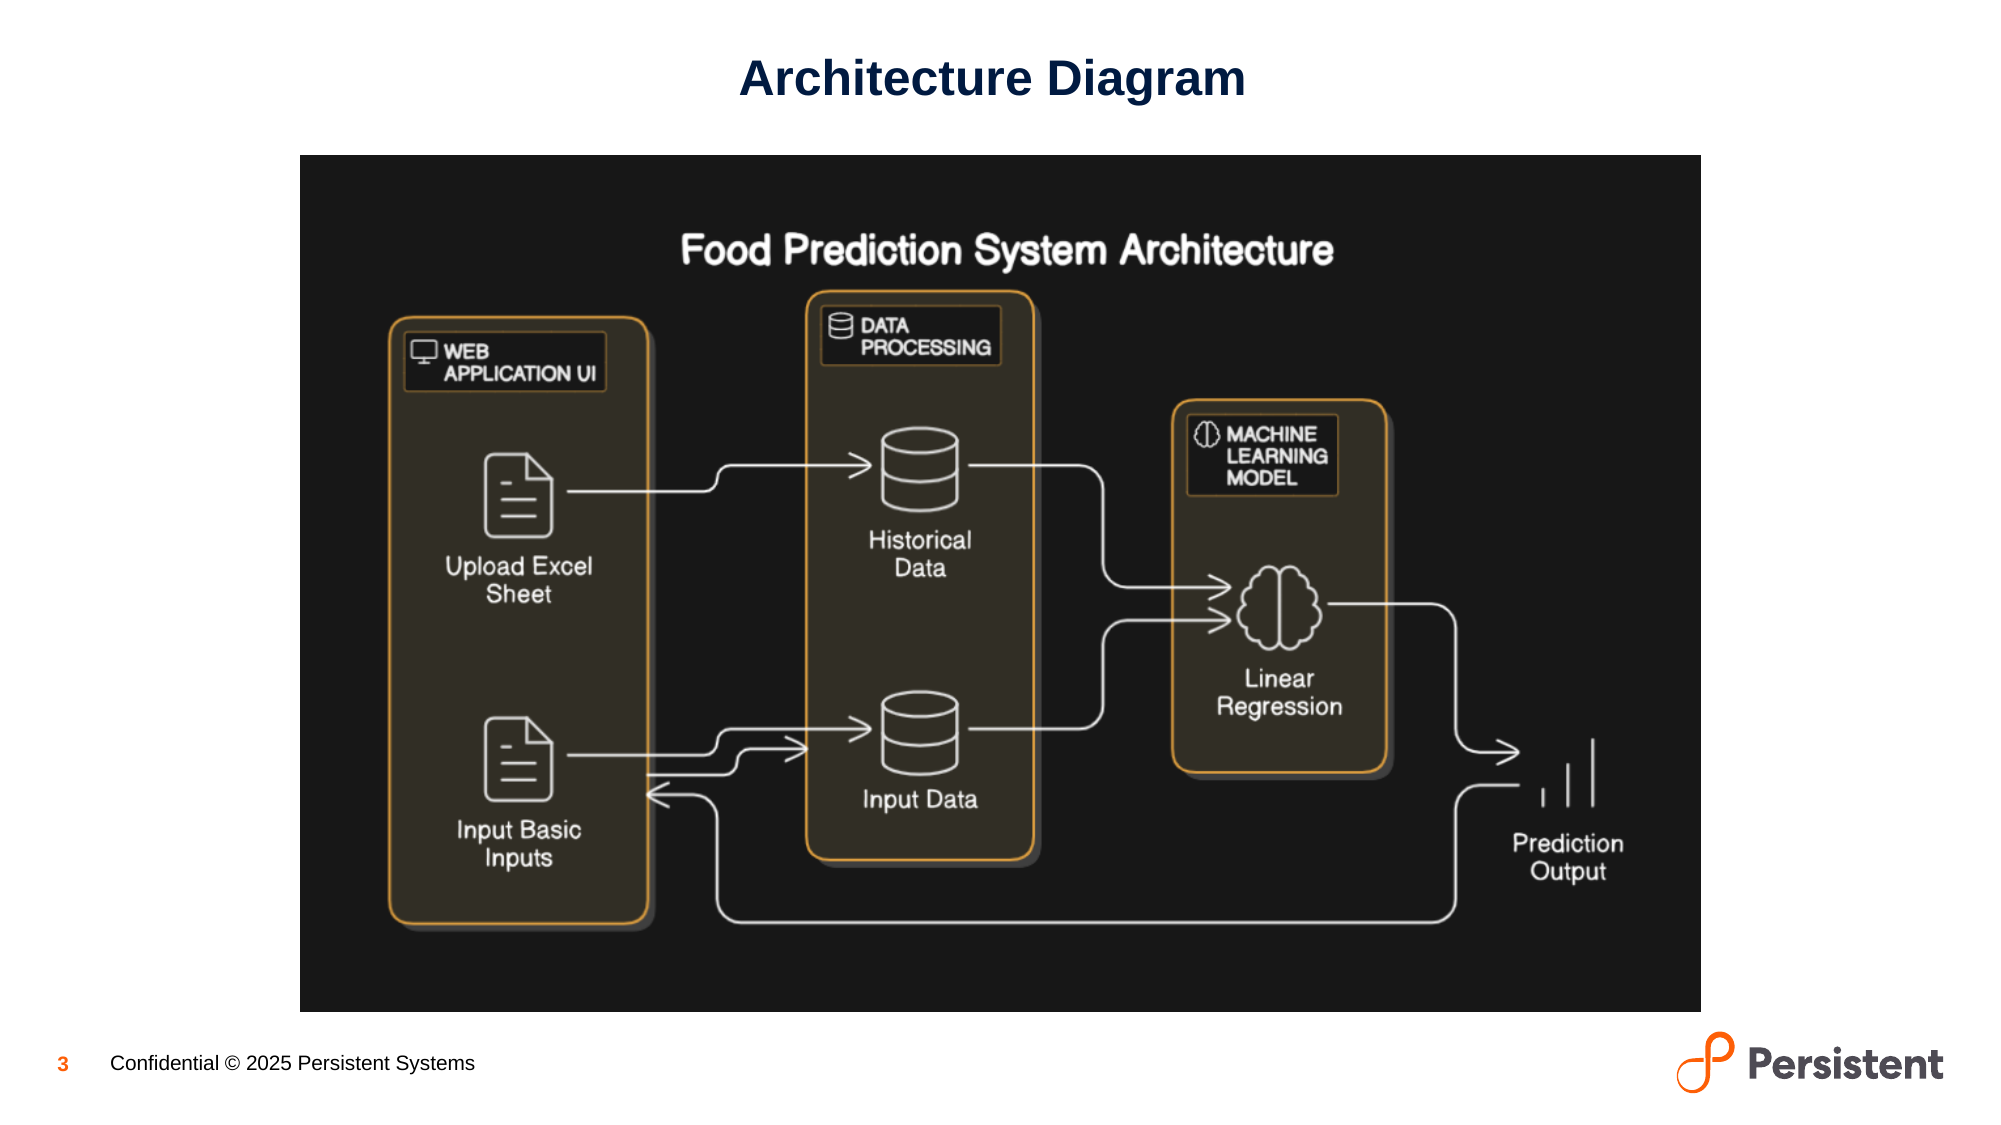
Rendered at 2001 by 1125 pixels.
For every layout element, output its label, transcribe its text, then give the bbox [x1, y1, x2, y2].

title Architecture Diagram [57, 44, 1944, 133]
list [300, 155, 1701, 1012]
